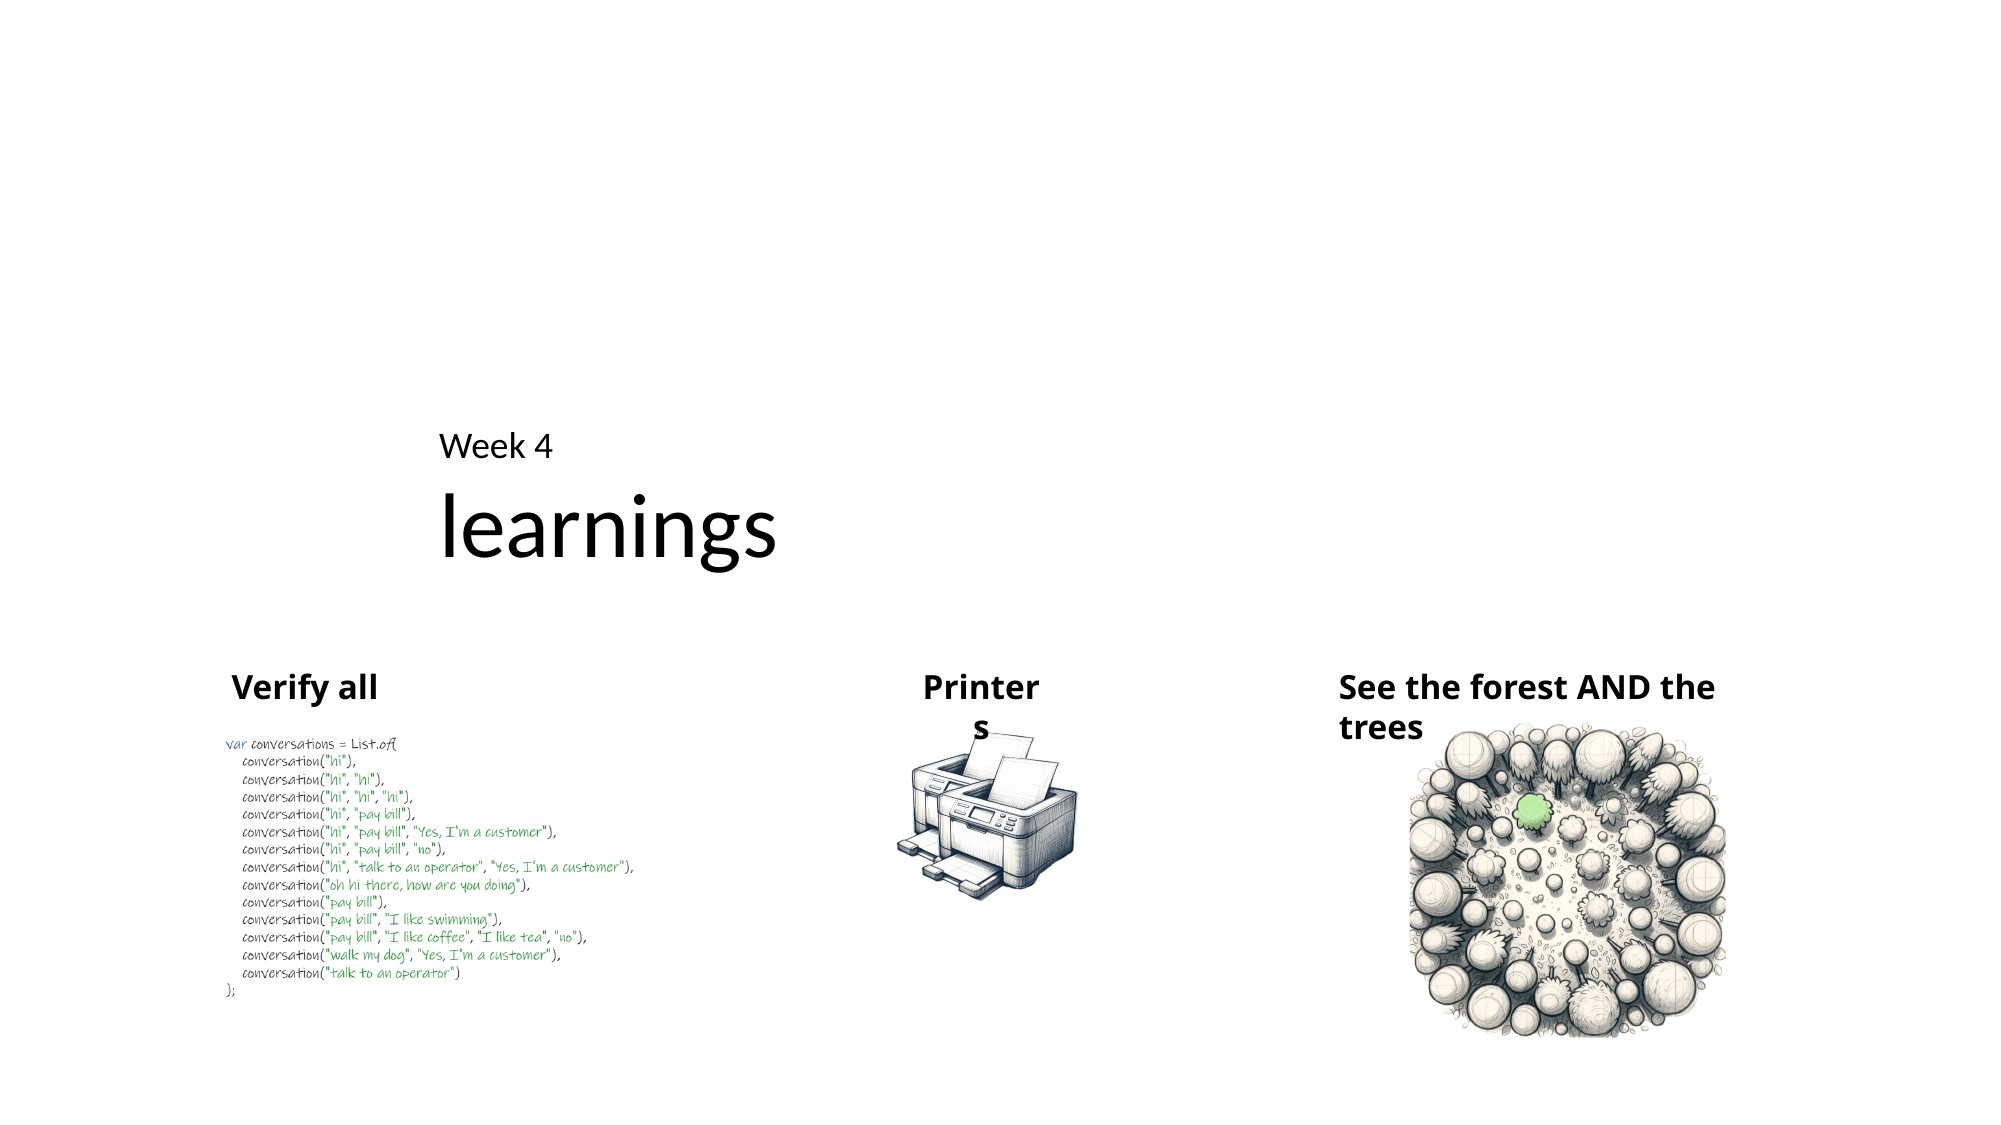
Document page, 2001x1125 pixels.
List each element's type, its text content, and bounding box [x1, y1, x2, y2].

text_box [1323, 658, 1809, 1040]
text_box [216, 658, 657, 1006]
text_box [874, 658, 1106, 931]
text_box Week 4 learnings [424, 413, 1650, 583]
